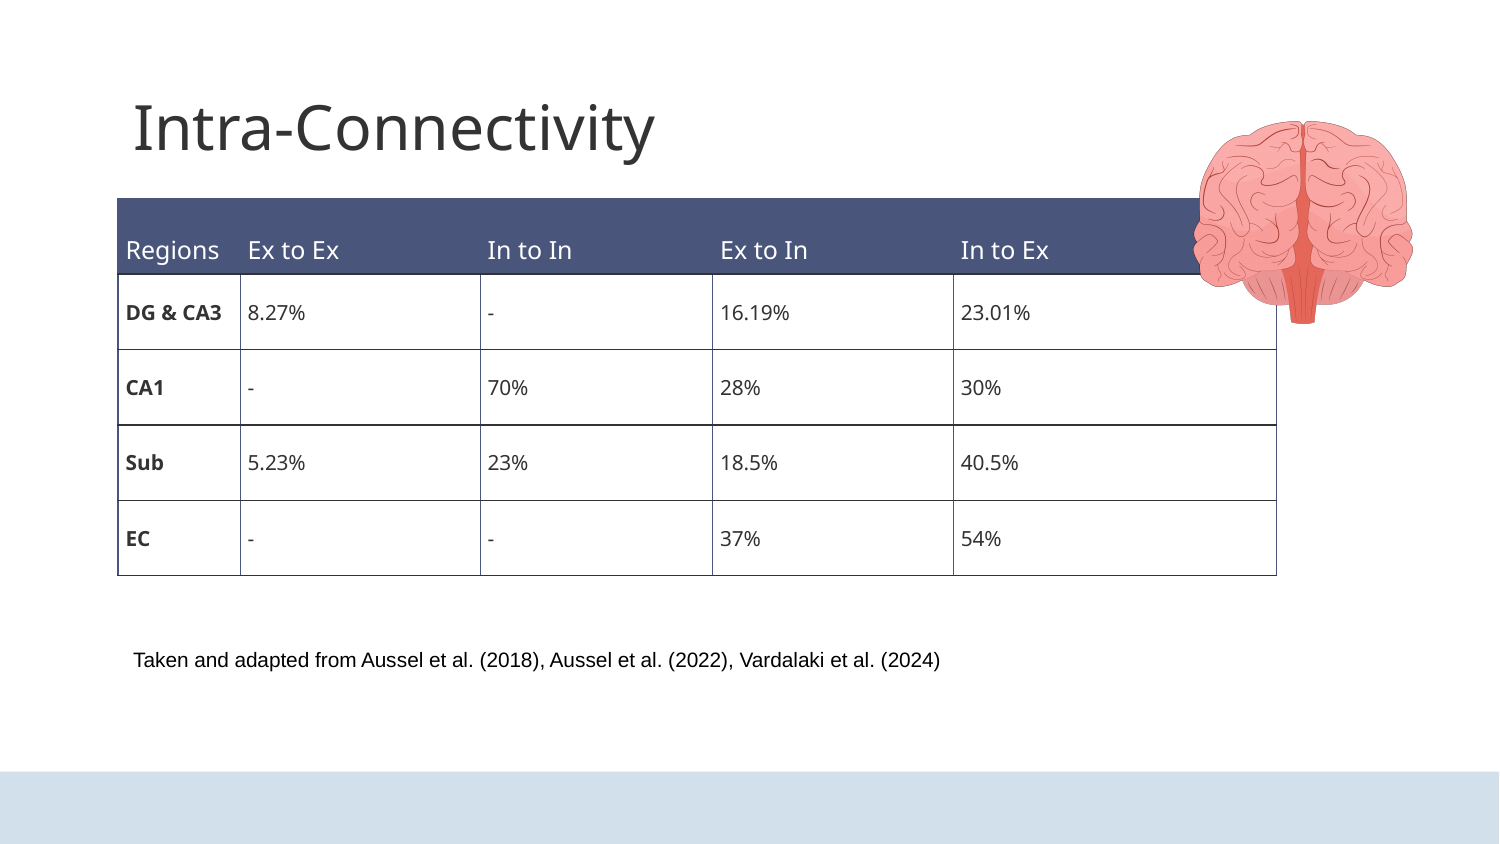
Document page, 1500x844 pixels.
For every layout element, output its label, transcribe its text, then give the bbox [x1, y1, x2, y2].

table_cell DG & CA3 [119, 275, 240, 349]
table_cell Sub [119, 426, 240, 500]
table_header In to In [481, 199, 712, 273]
table_cell - [481, 275, 712, 349]
table_header Regions [119, 199, 240, 273]
table_cell 5.23% [241, 426, 480, 500]
table_cell - [241, 350, 480, 424]
table_cell 28% [713, 350, 953, 424]
table_cell EC [119, 501, 240, 575]
table_cell - [481, 501, 712, 575]
table_cell CA1 [119, 350, 240, 424]
table_cell 8.27% [241, 275, 480, 349]
title Intra-Connectivity [118, 72, 1382, 167]
table_cell 54% [954, 501, 1276, 575]
table_cell 23.01% [954, 275, 1166, 349]
table_header Ex to In [713, 199, 953, 273]
text_box [310, 647, 342, 698]
picture [1169, 102, 1429, 343]
table_cell 40.5% [954, 426, 1276, 500]
table_cell 23% [481, 426, 712, 500]
table_cell 30% [954, 350, 1276, 424]
text_box Taken and adapted from Aussel et al. (2018), Aussel et al. (2022), Vardalaki et al. (2024) [118, 606, 1277, 701]
table_cell 18.5% [713, 426, 953, 500]
table_header Ex to Ex [241, 199, 480, 273]
table_cell - [241, 501, 480, 575]
table_cell 37% [713, 501, 953, 575]
table_cell 16.19% [713, 275, 953, 349]
table_header In to Ex [954, 199, 1164, 273]
table_cell 70% [481, 350, 712, 424]
